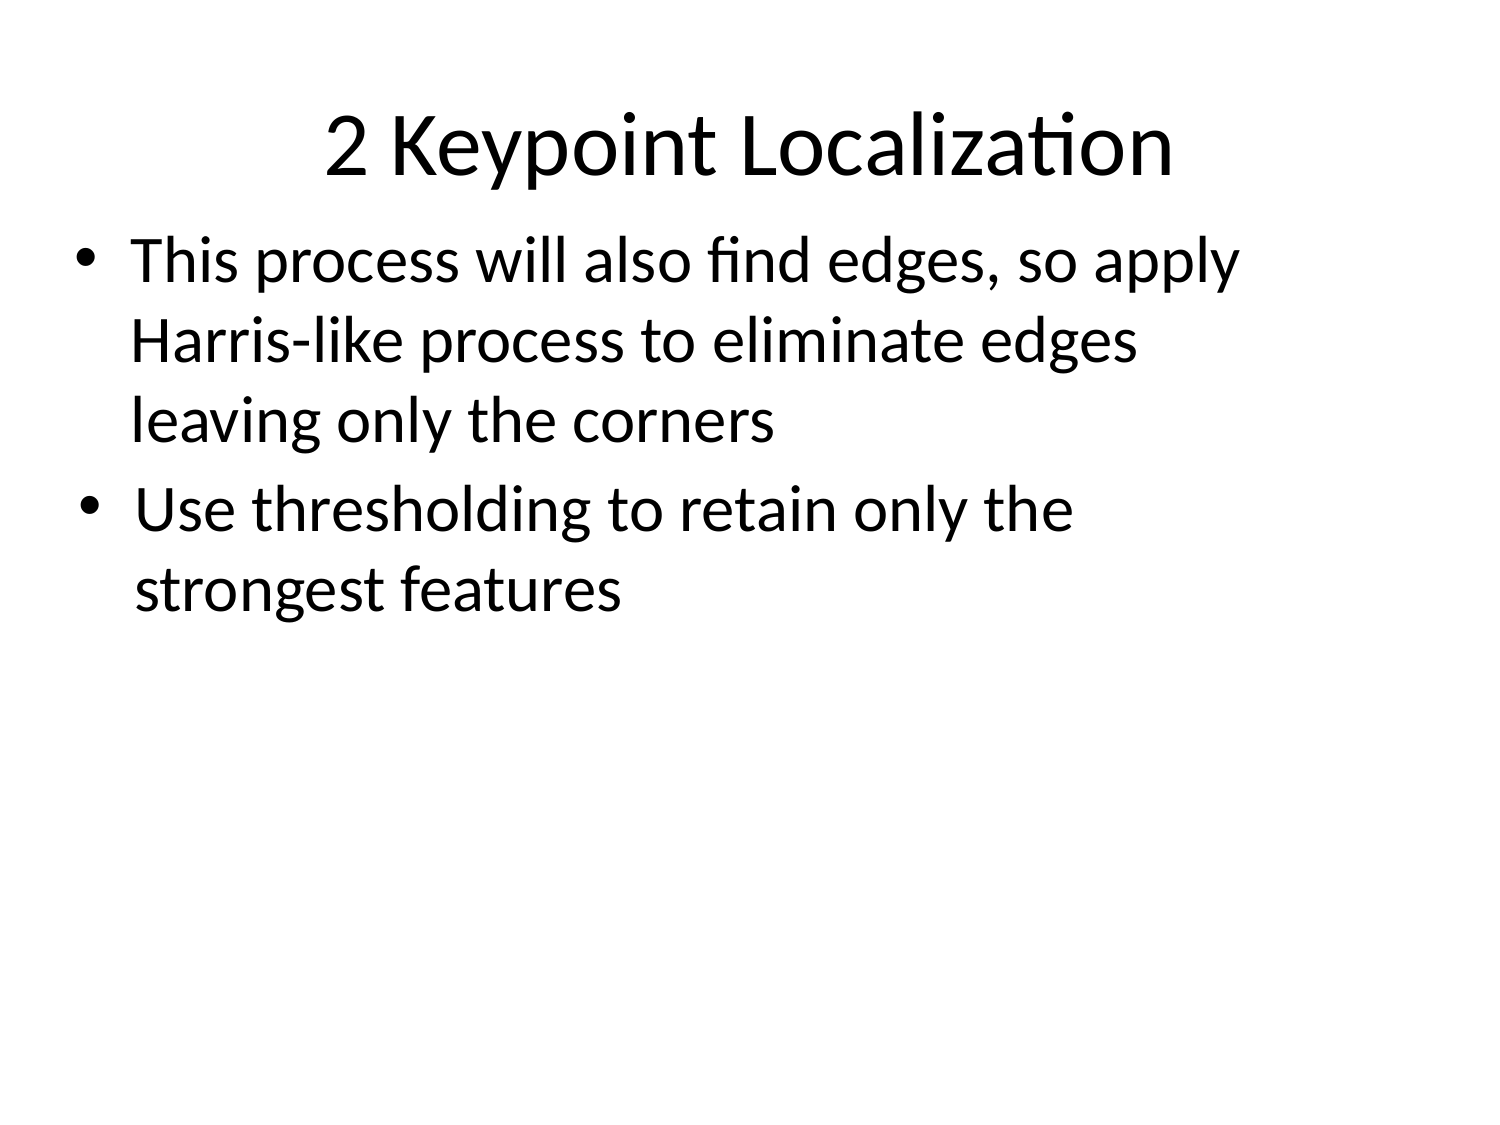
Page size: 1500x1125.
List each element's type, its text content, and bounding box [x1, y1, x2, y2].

title 2 Keypoint Localization [75, 45, 1425, 233]
text_box [62, 208, 1231, 309]
text_box This process will also find edges, so apply Harris-like process to eliminate edges leaving only the corners [59, 208, 1339, 453]
text_box Use thresholding to retain only the strongest features [63, 457, 1339, 682]
